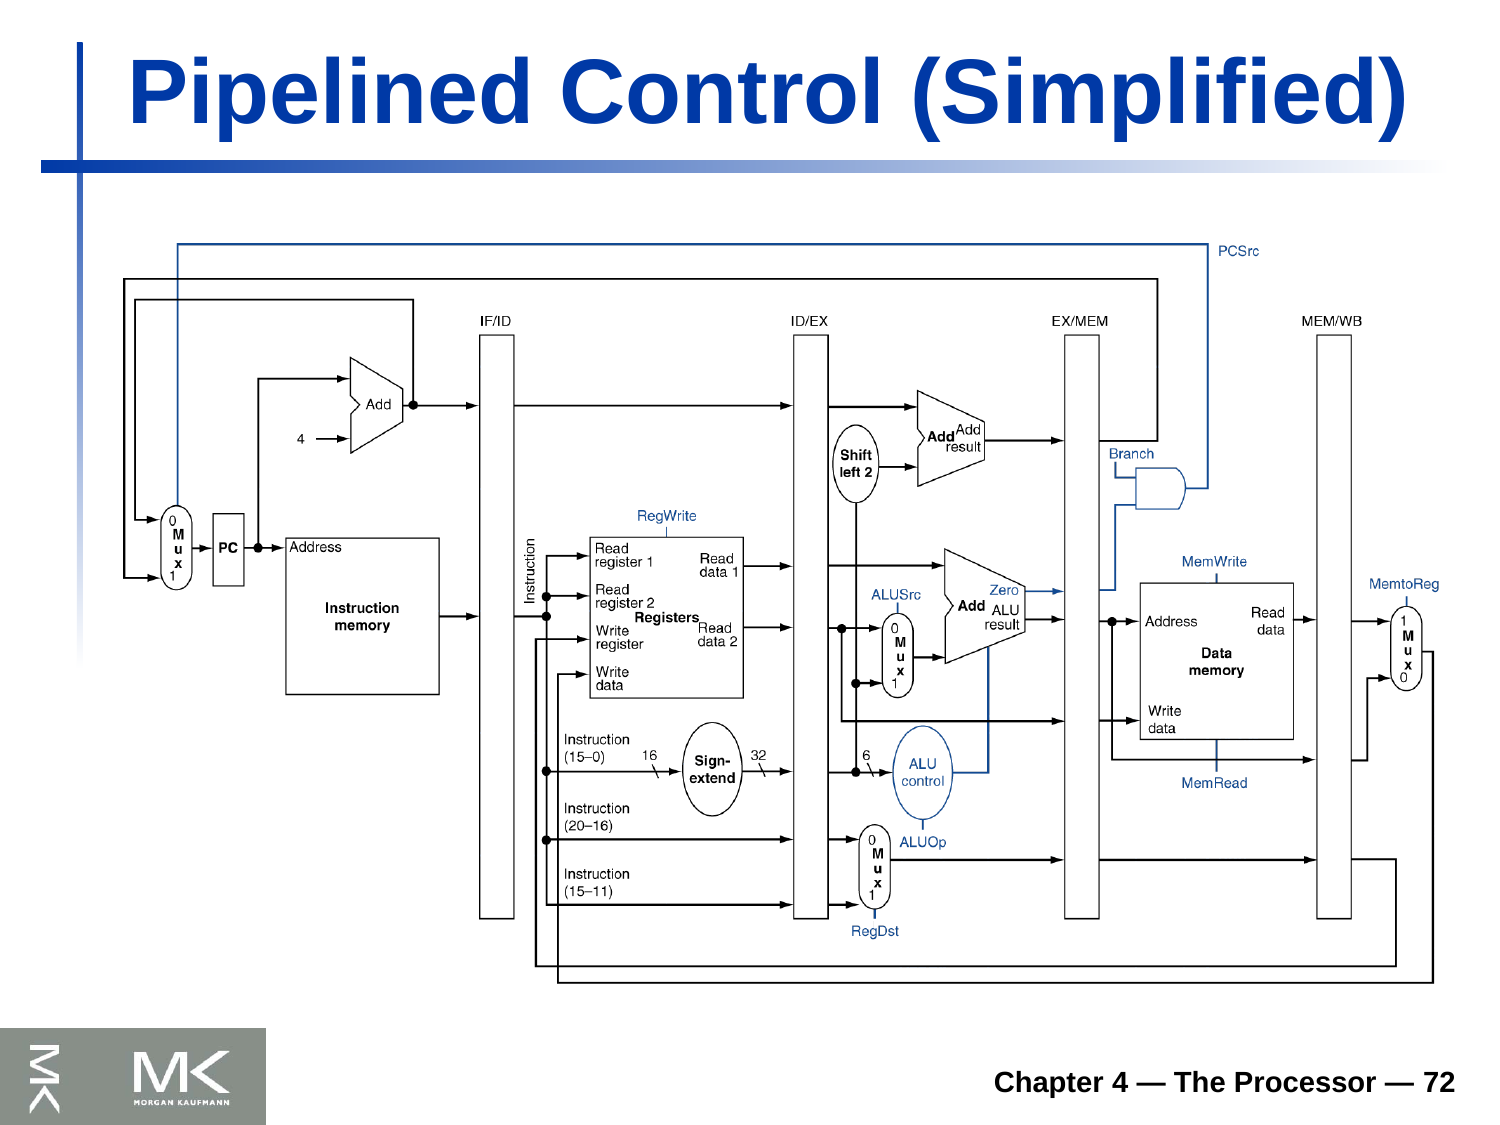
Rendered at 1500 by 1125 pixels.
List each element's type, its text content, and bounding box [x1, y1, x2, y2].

picture [123, 243, 1440, 984]
title Pipelined Control (Simplified) [112, 23, 1468, 149]
picture [0, 1028, 266, 1125]
footer Chapter 4 — The Processor — 72 [277, 1046, 1471, 1106]
